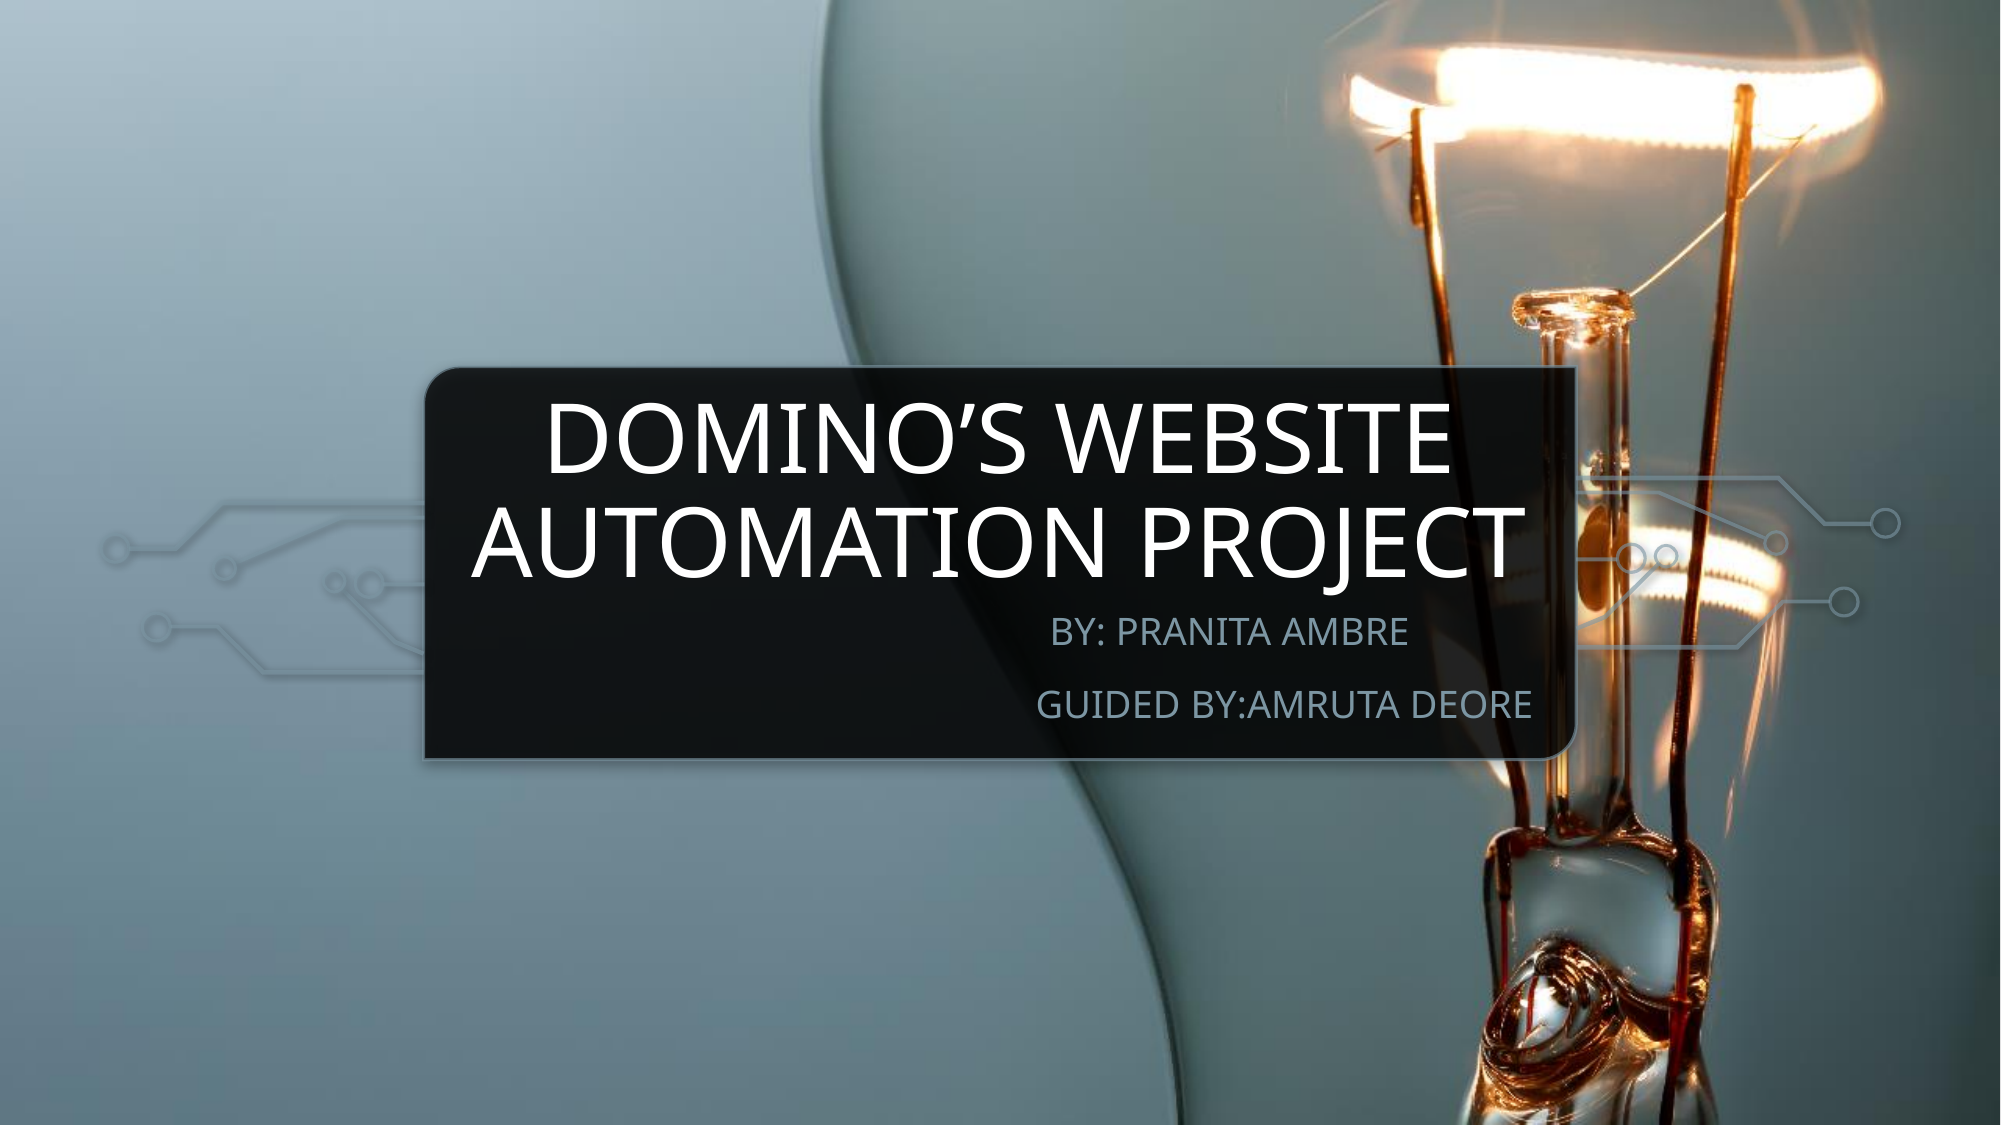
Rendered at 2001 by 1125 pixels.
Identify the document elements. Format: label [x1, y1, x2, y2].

picture [0, 0, 2000, 1125]
text_box [99, 366, 1902, 760]
